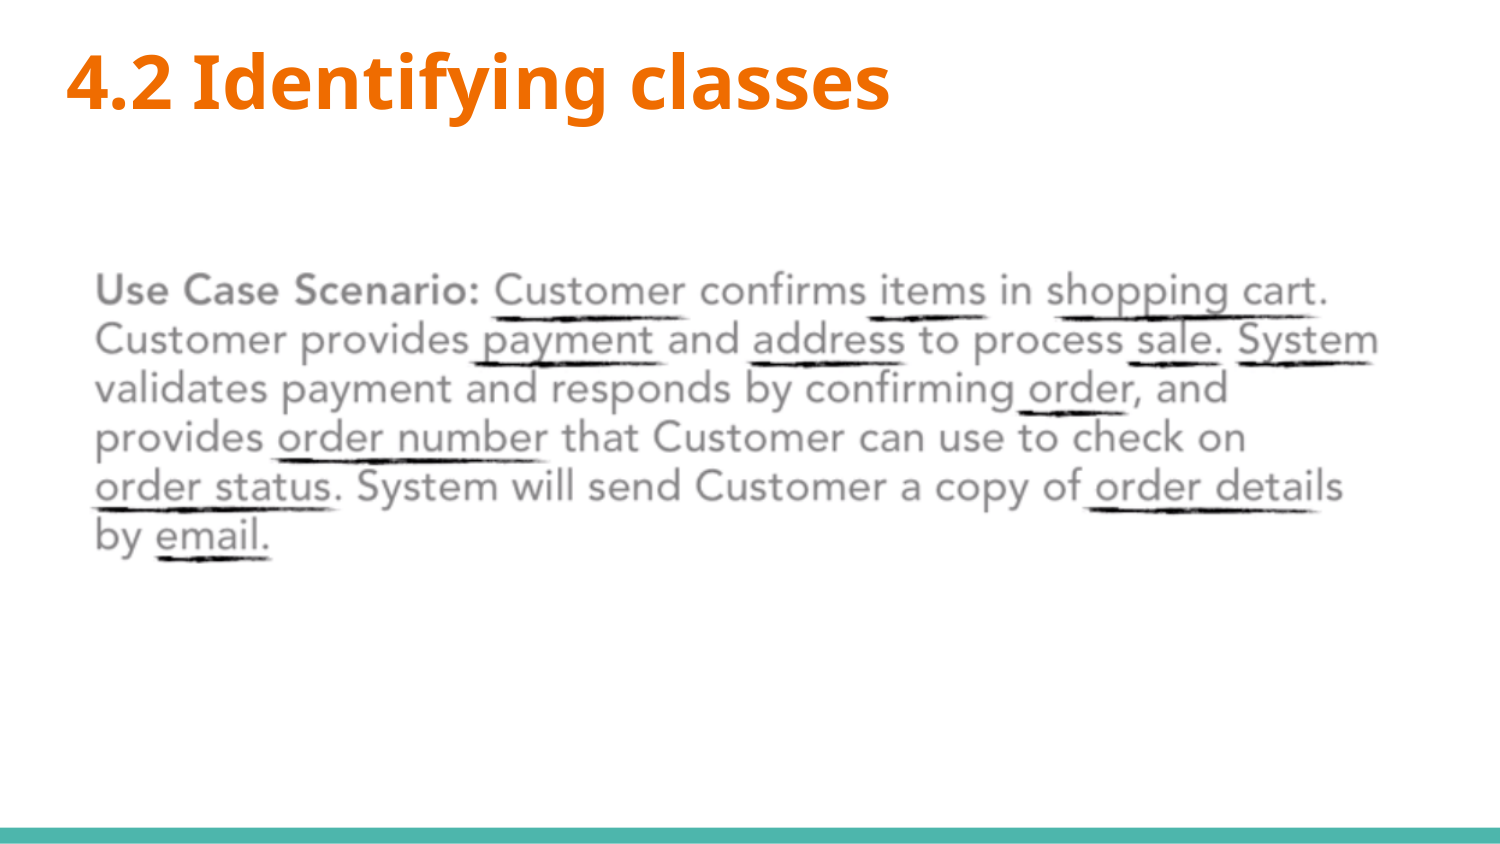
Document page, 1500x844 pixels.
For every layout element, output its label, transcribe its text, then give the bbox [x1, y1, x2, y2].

title 4.2 Identifying classes [51, 19, 1449, 136]
picture [50, 241, 1428, 637]
